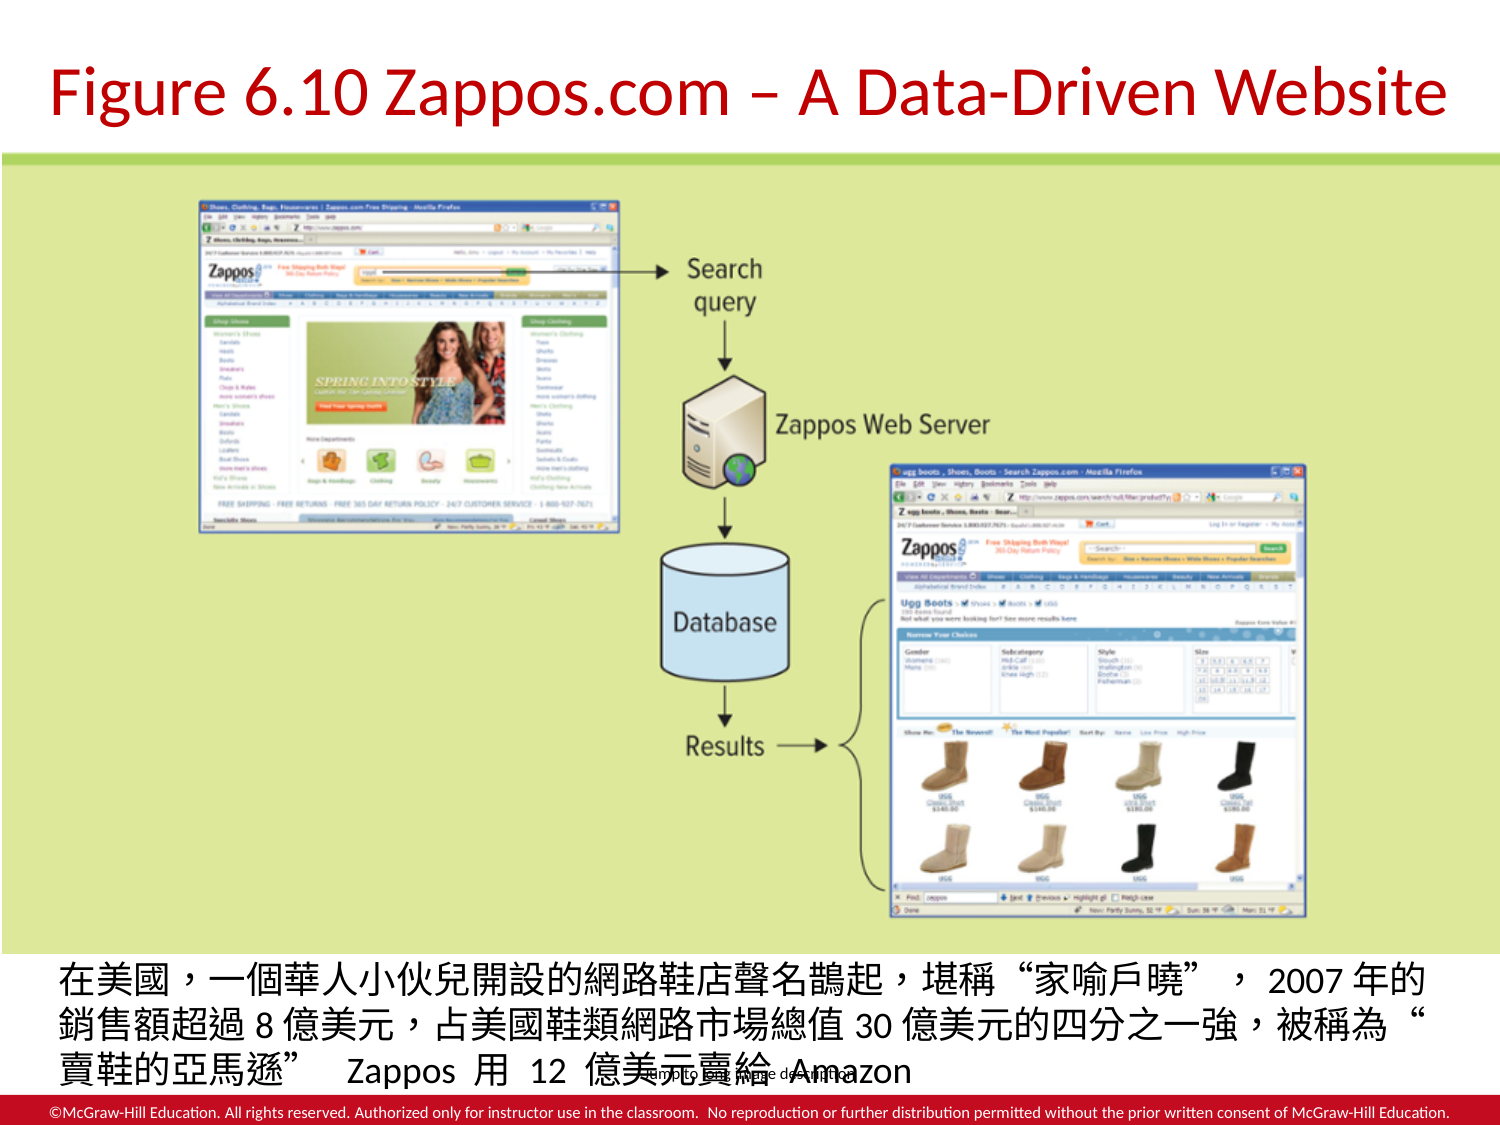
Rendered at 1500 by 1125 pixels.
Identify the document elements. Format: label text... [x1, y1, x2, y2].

picture [2, 148, 1500, 955]
title Figure 6.10 Zappos.com – A Data-Driven Website [0, 37, 1500, 138]
text_box 在美國，一個華人小伙兒開設的網路鞋店聲名鵲起，堪稱“家喻戶曉”，2007年的銷售額超過8億美元，占美國鞋類網路市場總值30億美元的四分之一強，被稱為“賣鞋的亞馬遜” Zappos 用 12 億美元賣給 Amazon [43, 963, 1457, 1125]
